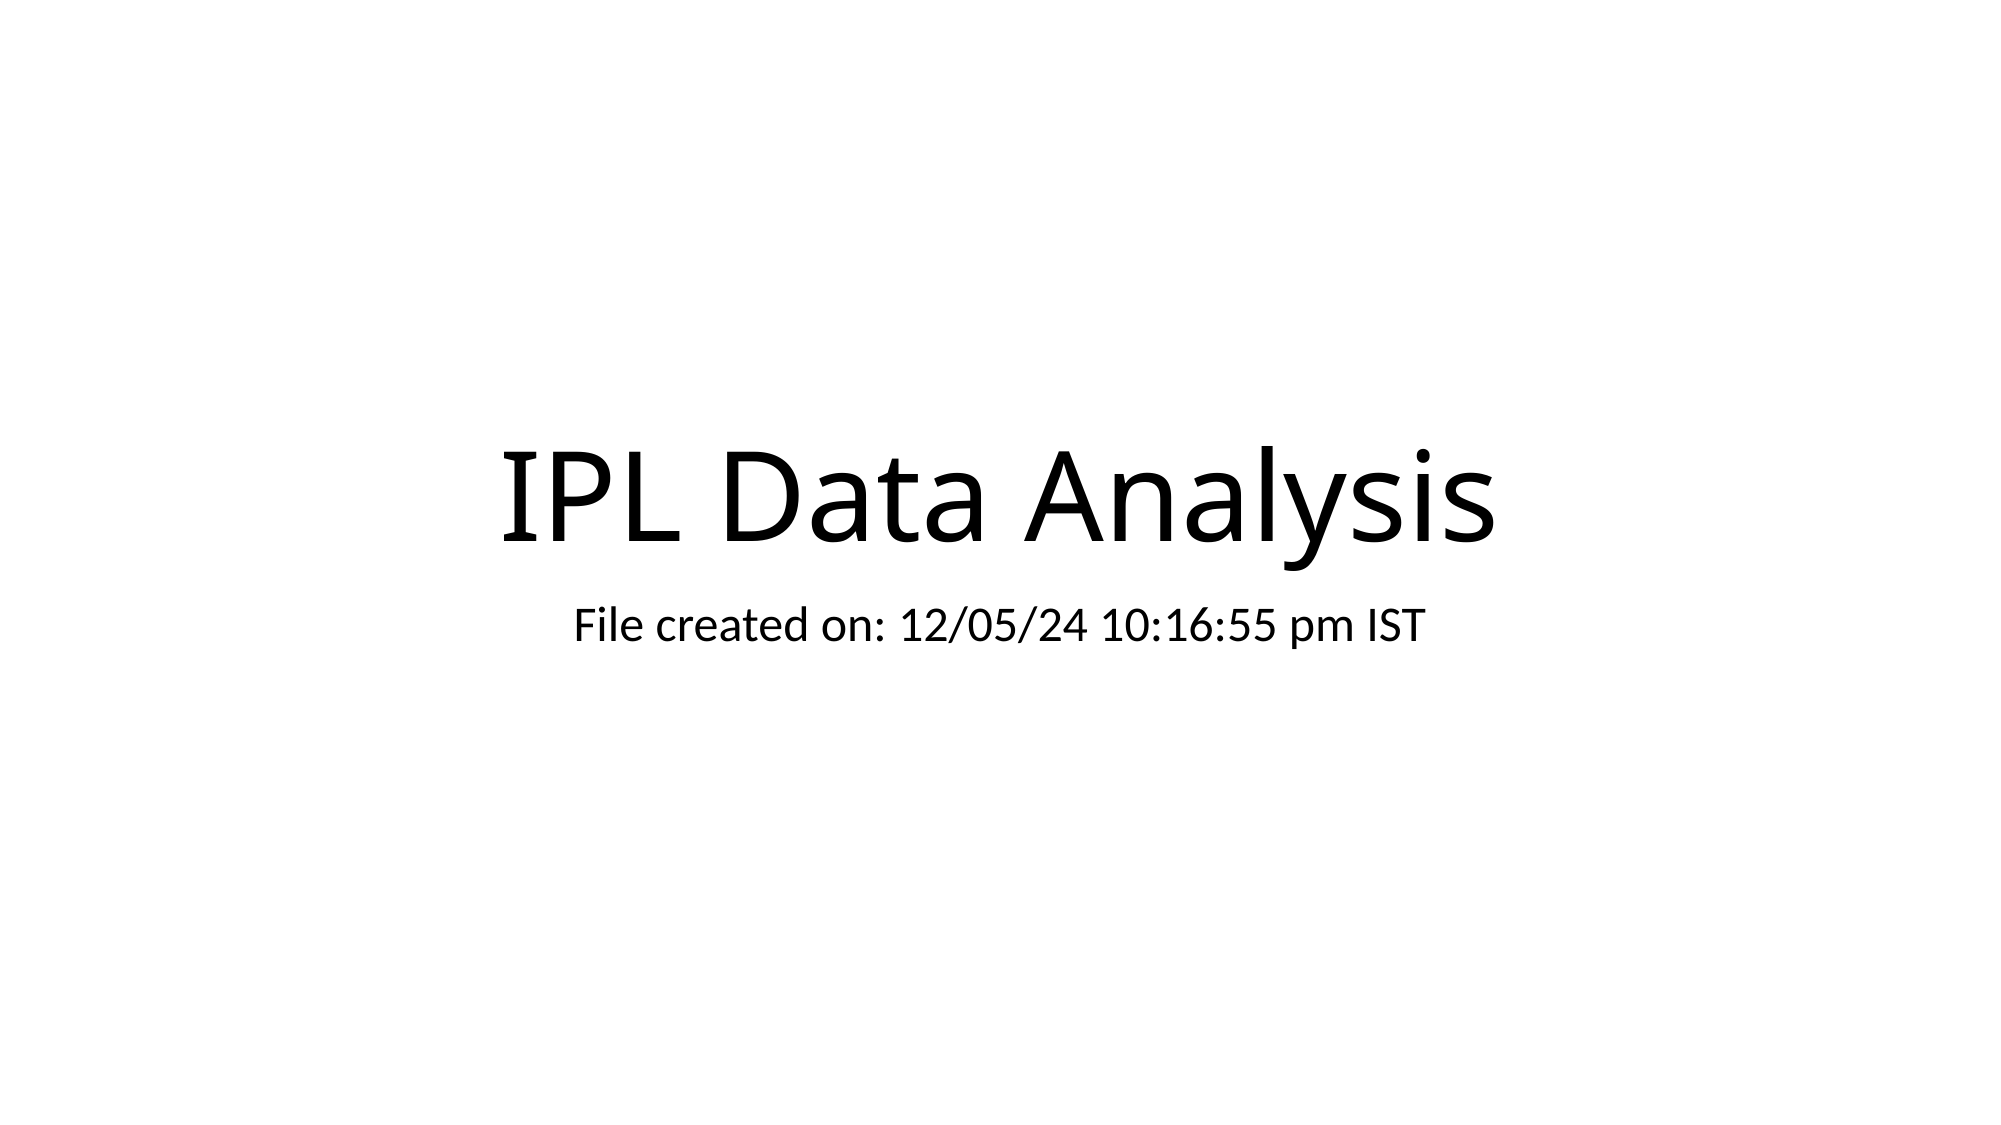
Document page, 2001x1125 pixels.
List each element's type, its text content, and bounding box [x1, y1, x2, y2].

title IPL Data Analysis [249, 184, 1750, 576]
subtitle File created on: 12/05/24 10:16:55 pm IST [249, 590, 1750, 863]
